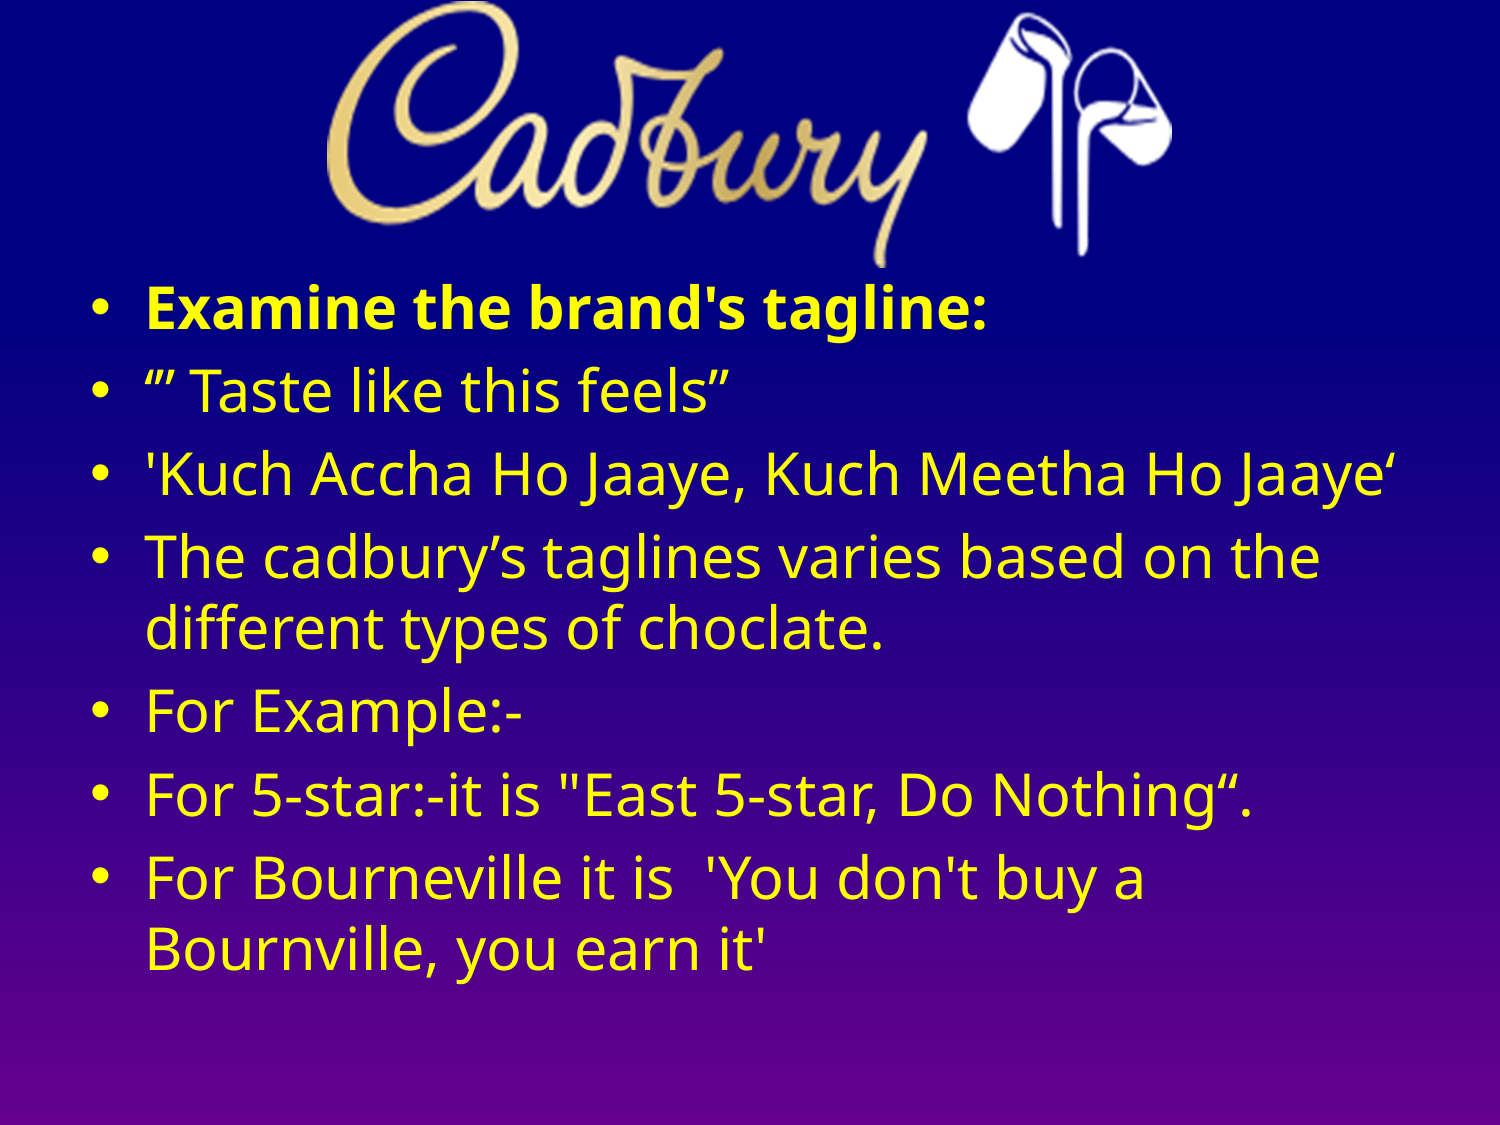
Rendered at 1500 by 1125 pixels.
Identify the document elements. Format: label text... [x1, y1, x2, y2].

list Examine the brand's tagline: ‘” Taste like this feels” 'Kuch Accha Ho Jaaye, Kuch Meetha Ho Jaaye‘ The cadbury’s taglines varies based on the different types of choclate. For Example:- For 5-star:-it is "East 5-star, Do Nothing“. For Bourneville it is 'You don't buy a Bournville, you earn it' [75, 262, 1425, 1005]
picture [327, 0, 1173, 269]
